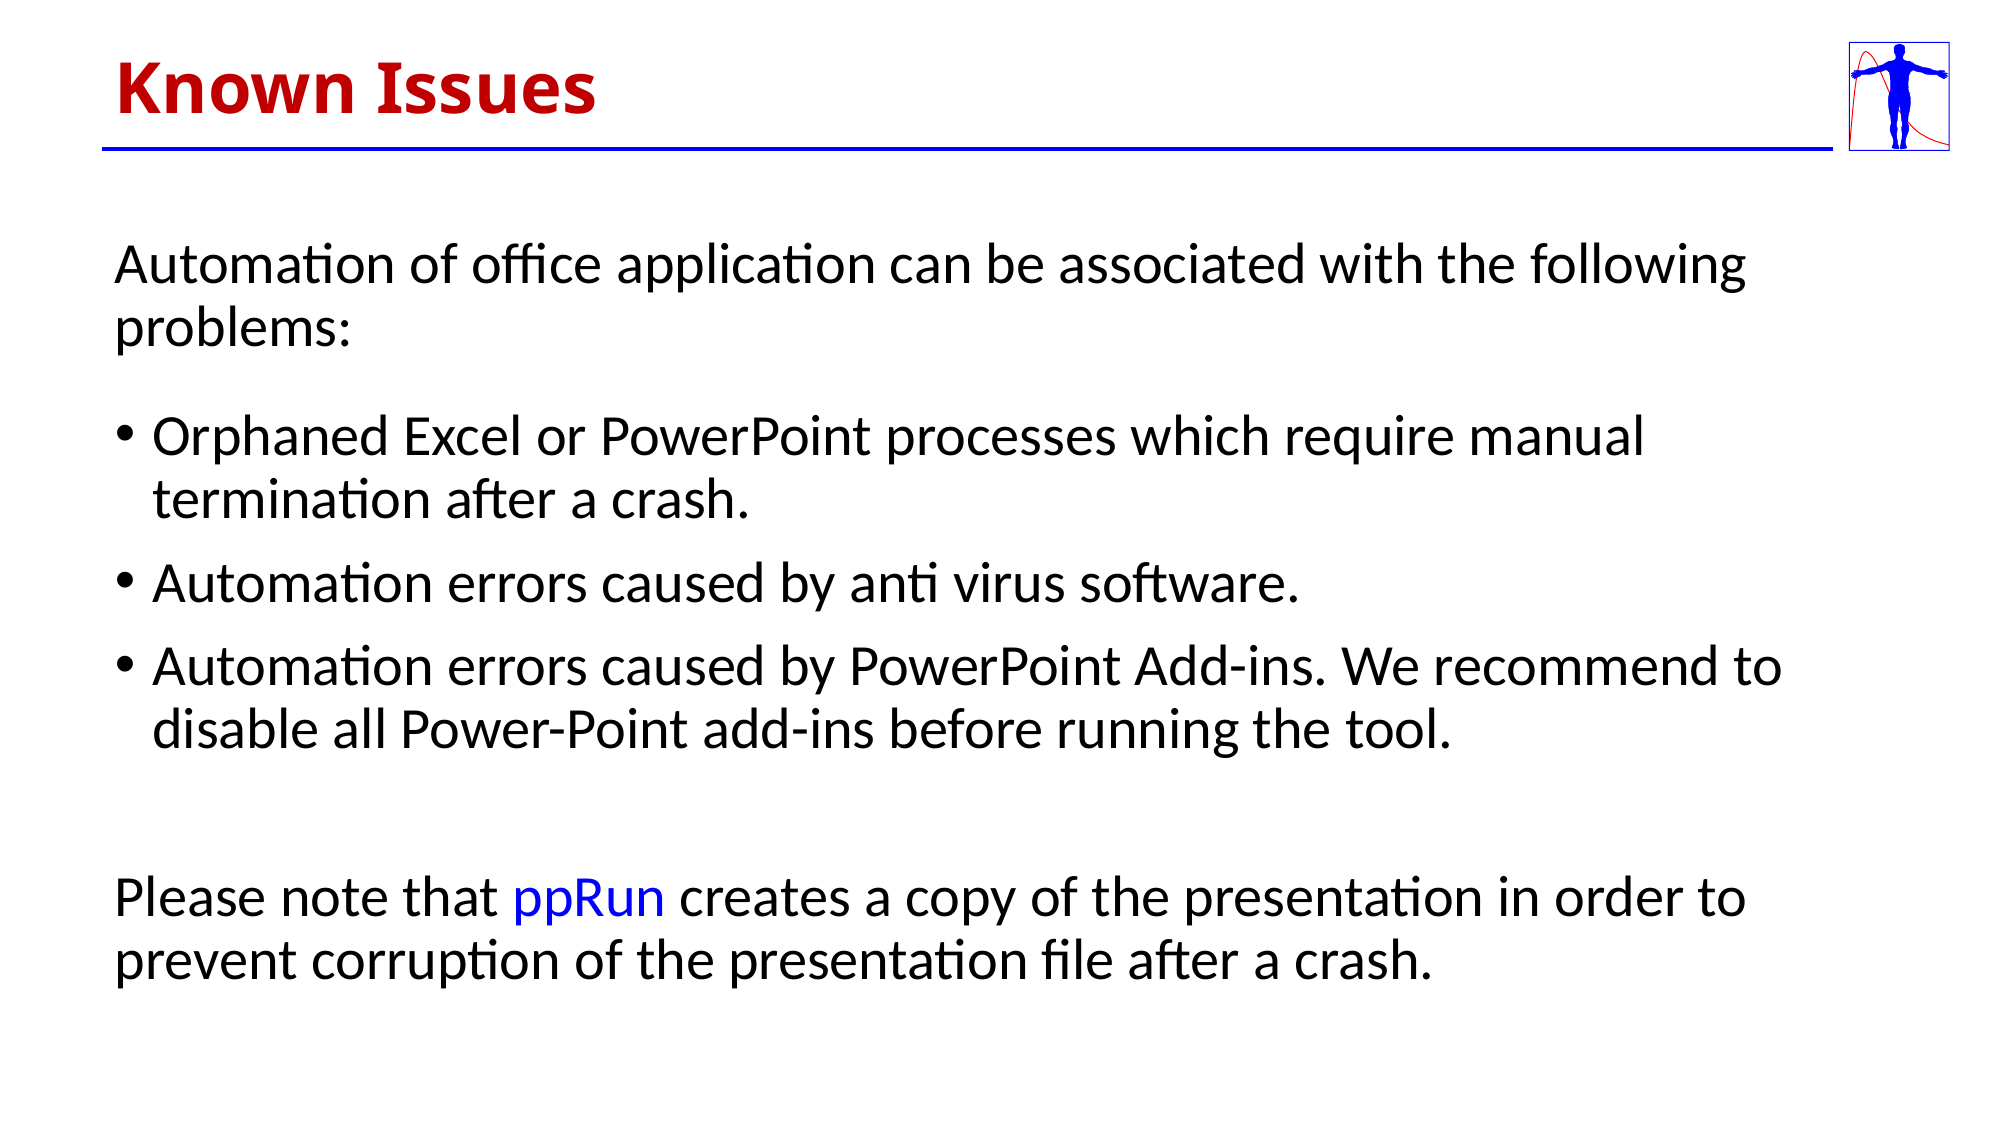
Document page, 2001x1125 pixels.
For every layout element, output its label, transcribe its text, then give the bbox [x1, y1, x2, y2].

title Known Issues [99, 45, 1831, 138]
list Automation of office application can be associated with the following problems: Orphaned Excel or PowerPoint processes which require manual termination after a crash. Automation errors caused by anti virus software. Automation errors caused by PowerPoint Add-ins. We recommend to disable all Power-Point add-ins before running the tool. Please note that ppRun creates a copy of the presentation in order to prevent corruption of the presentation file after a crash. [99, 225, 1858, 1000]
